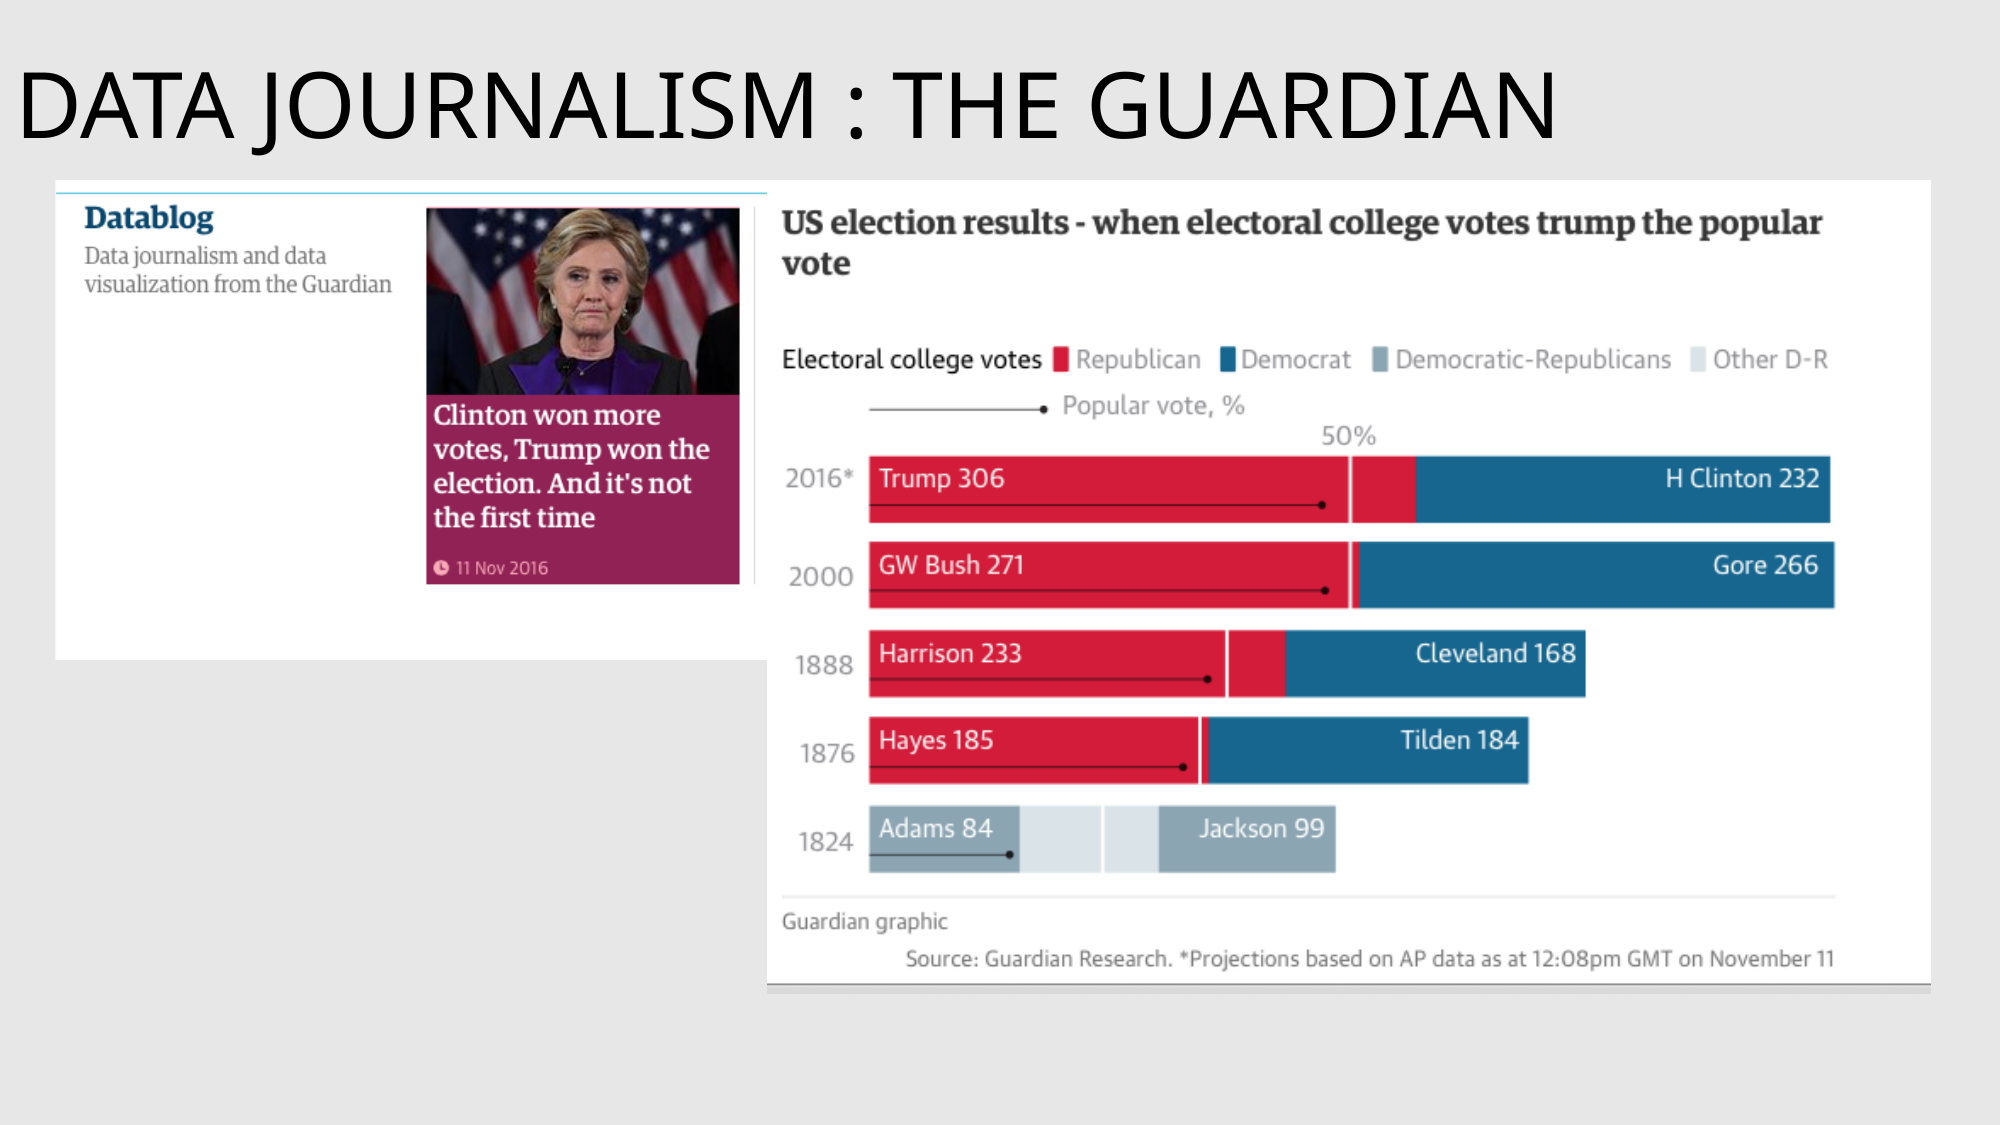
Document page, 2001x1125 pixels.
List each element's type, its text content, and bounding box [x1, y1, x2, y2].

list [55, 180, 767, 660]
title DATA JOURNALISM : THE GUARDIAN [0, 0, 1725, 218]
picture [767, 180, 1931, 994]
